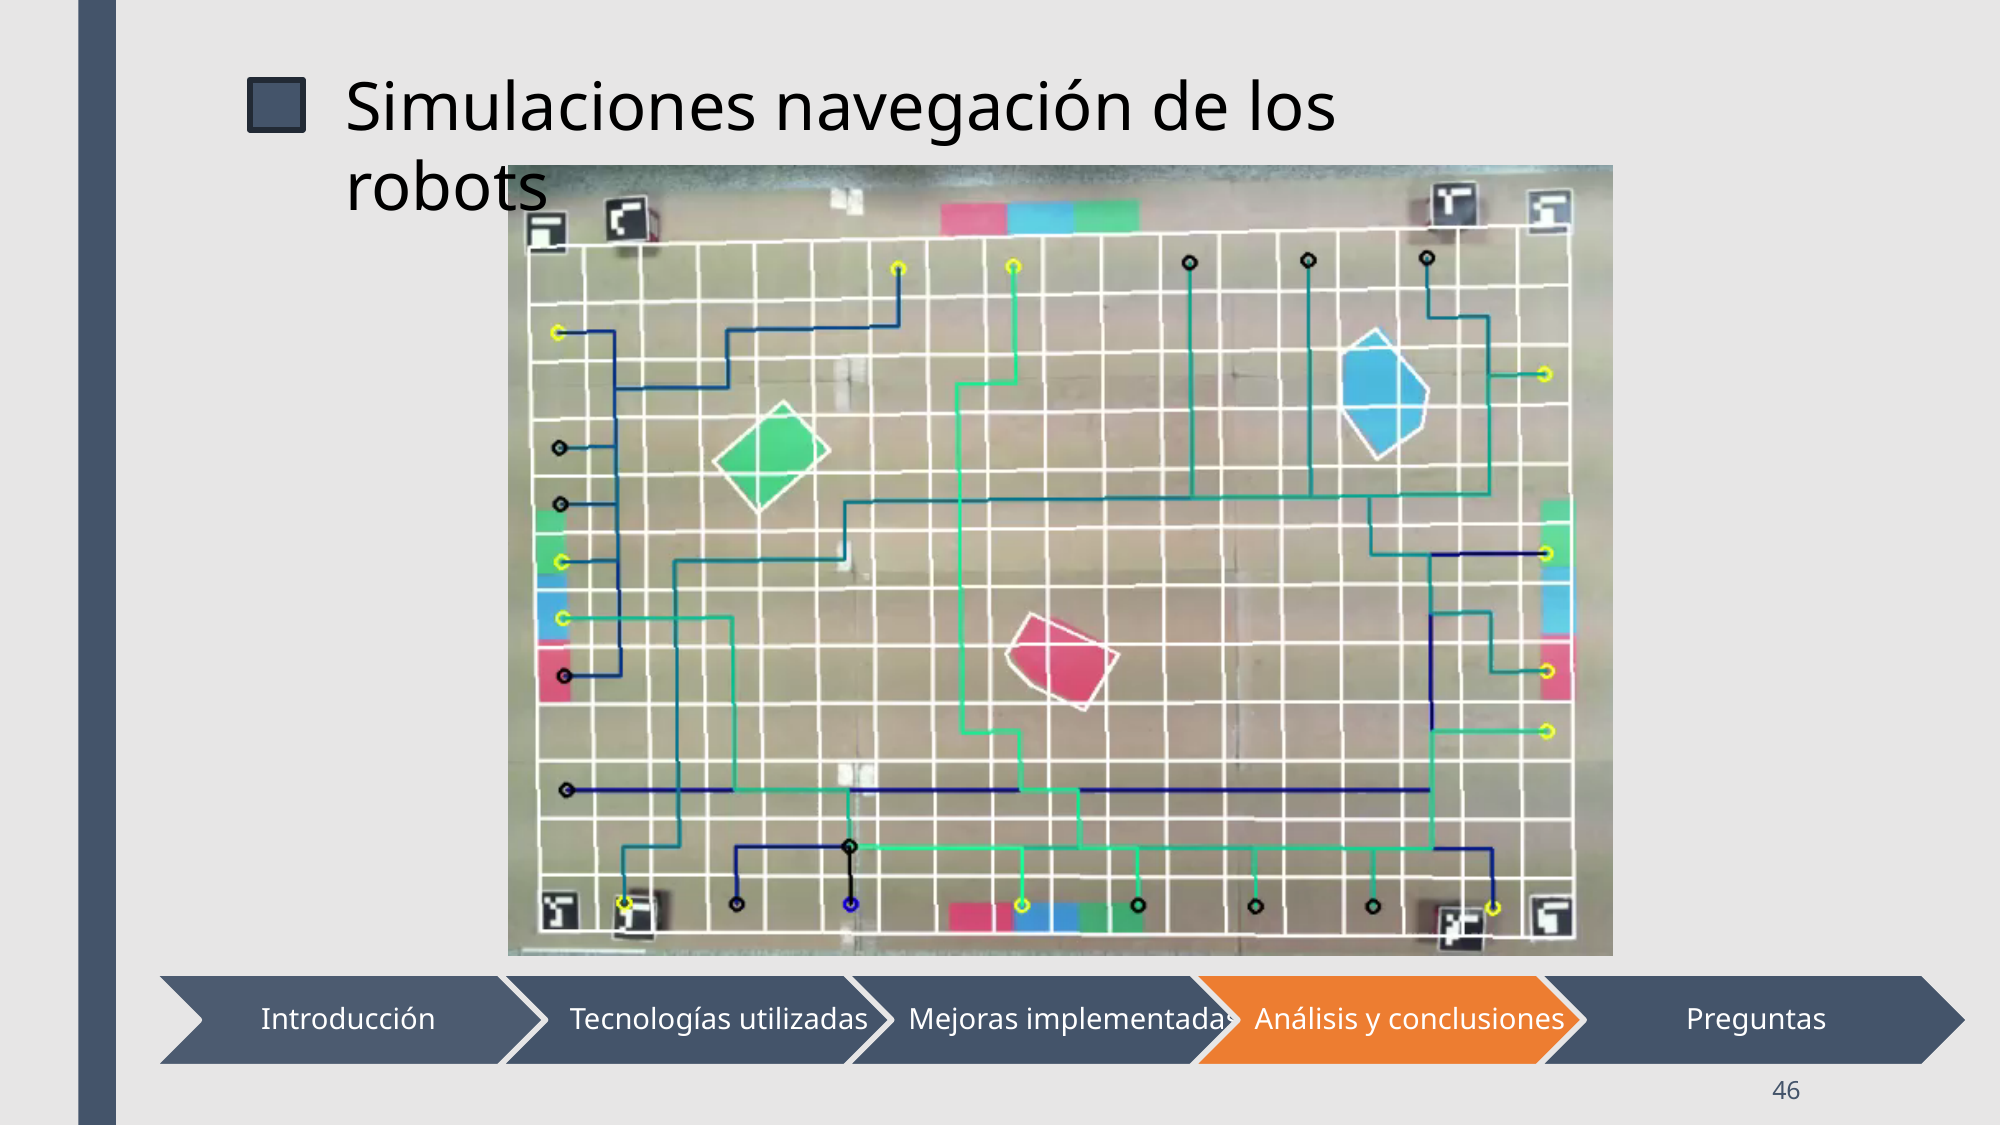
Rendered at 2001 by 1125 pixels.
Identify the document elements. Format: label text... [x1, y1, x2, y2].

text_box Simulaciones navegación de los robots [330, 56, 1552, 232]
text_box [508, 164, 1614, 957]
slide_number 46 [1553, 1067, 1816, 1125]
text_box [152, 973, 1970, 1067]
text_box [247, 77, 306, 133]
